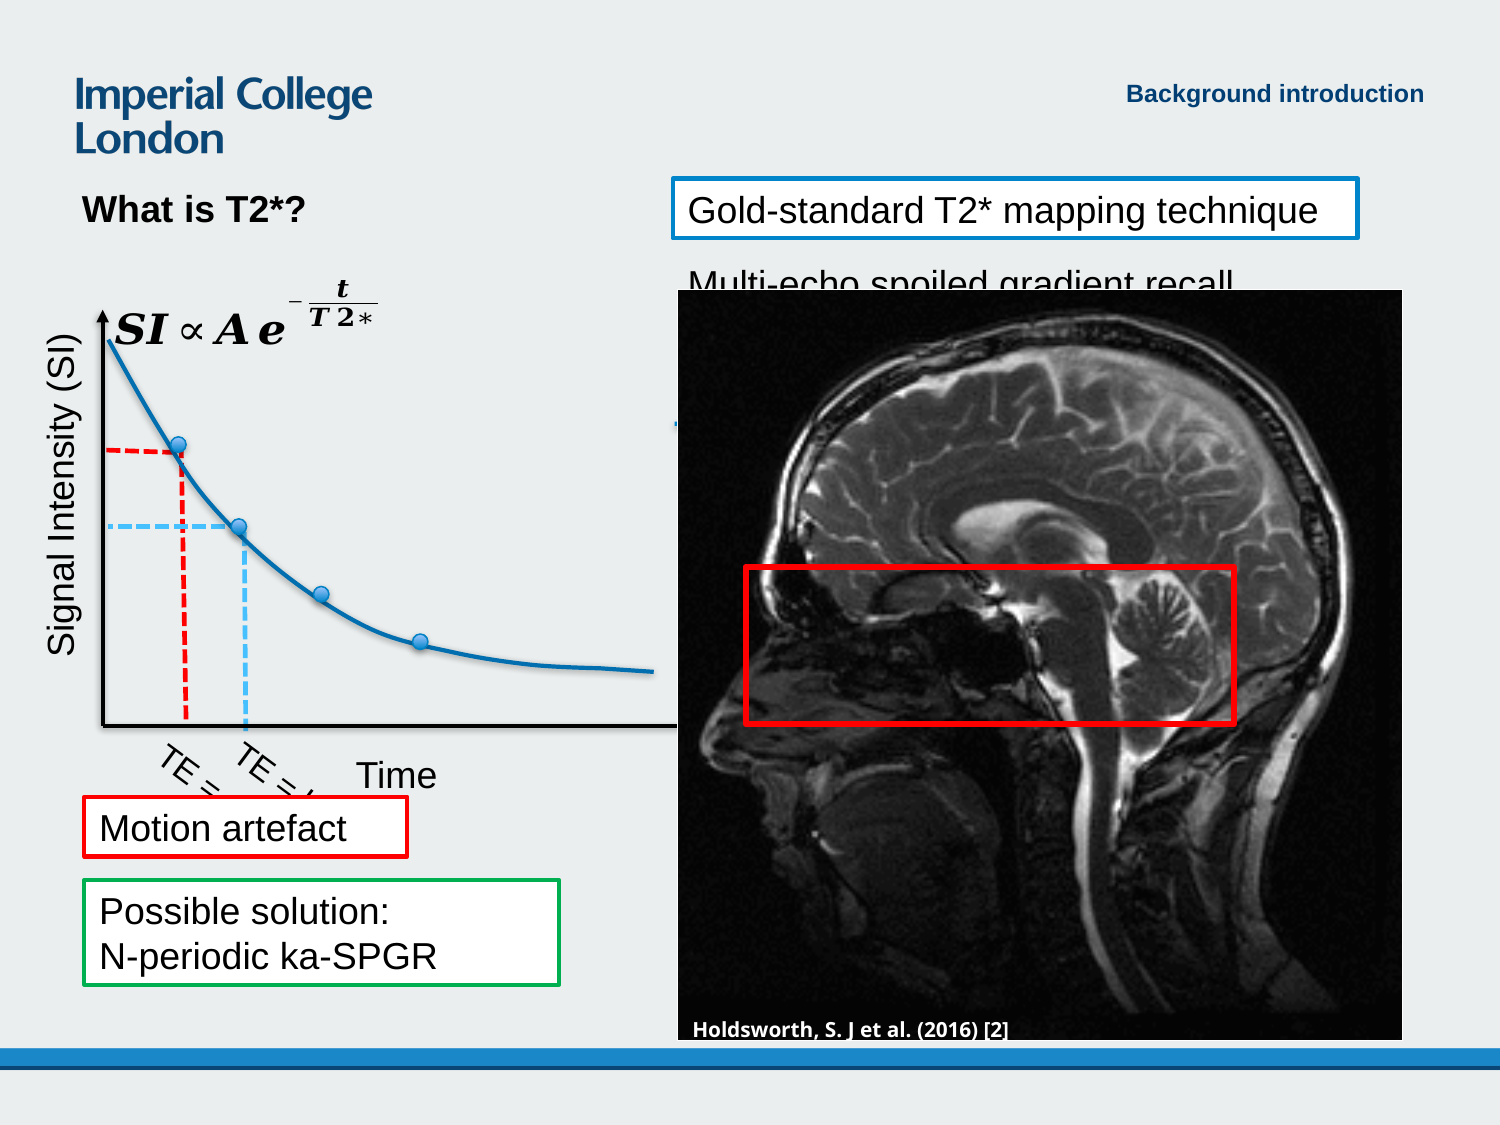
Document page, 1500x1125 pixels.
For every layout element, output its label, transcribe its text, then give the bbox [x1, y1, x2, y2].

text_box [230, 518, 248, 532]
text_box Gold-standard T2* mapping technique [671, 176, 1360, 240]
text_box [411, 633, 429, 651]
text_box [312, 585, 330, 603]
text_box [180, 535, 187, 722]
text_box [109, 338, 654, 674]
picture [0, 0, 1500, 1125]
text_box Signal Intensity (SI) [28, 314, 89, 672]
text_box What is T2*? [67, 177, 543, 238]
text_box Time [340, 744, 459, 804]
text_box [180, 443, 187, 525]
text_box Multi-echo spoiled gradient recall (multi-echo SPGR) [672, 252, 1347, 293]
text_box Possible solution: N-periodic ka-SPGR [82, 878, 561, 987]
text_box [169, 436, 187, 448]
text_box Motion artefact [82, 795, 409, 859]
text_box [108, 449, 177, 453]
list Background introduction [1040, 77, 1425, 129]
text_box TE = b [210, 733, 347, 795]
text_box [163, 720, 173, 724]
text_box TE = a [134, 733, 253, 795]
